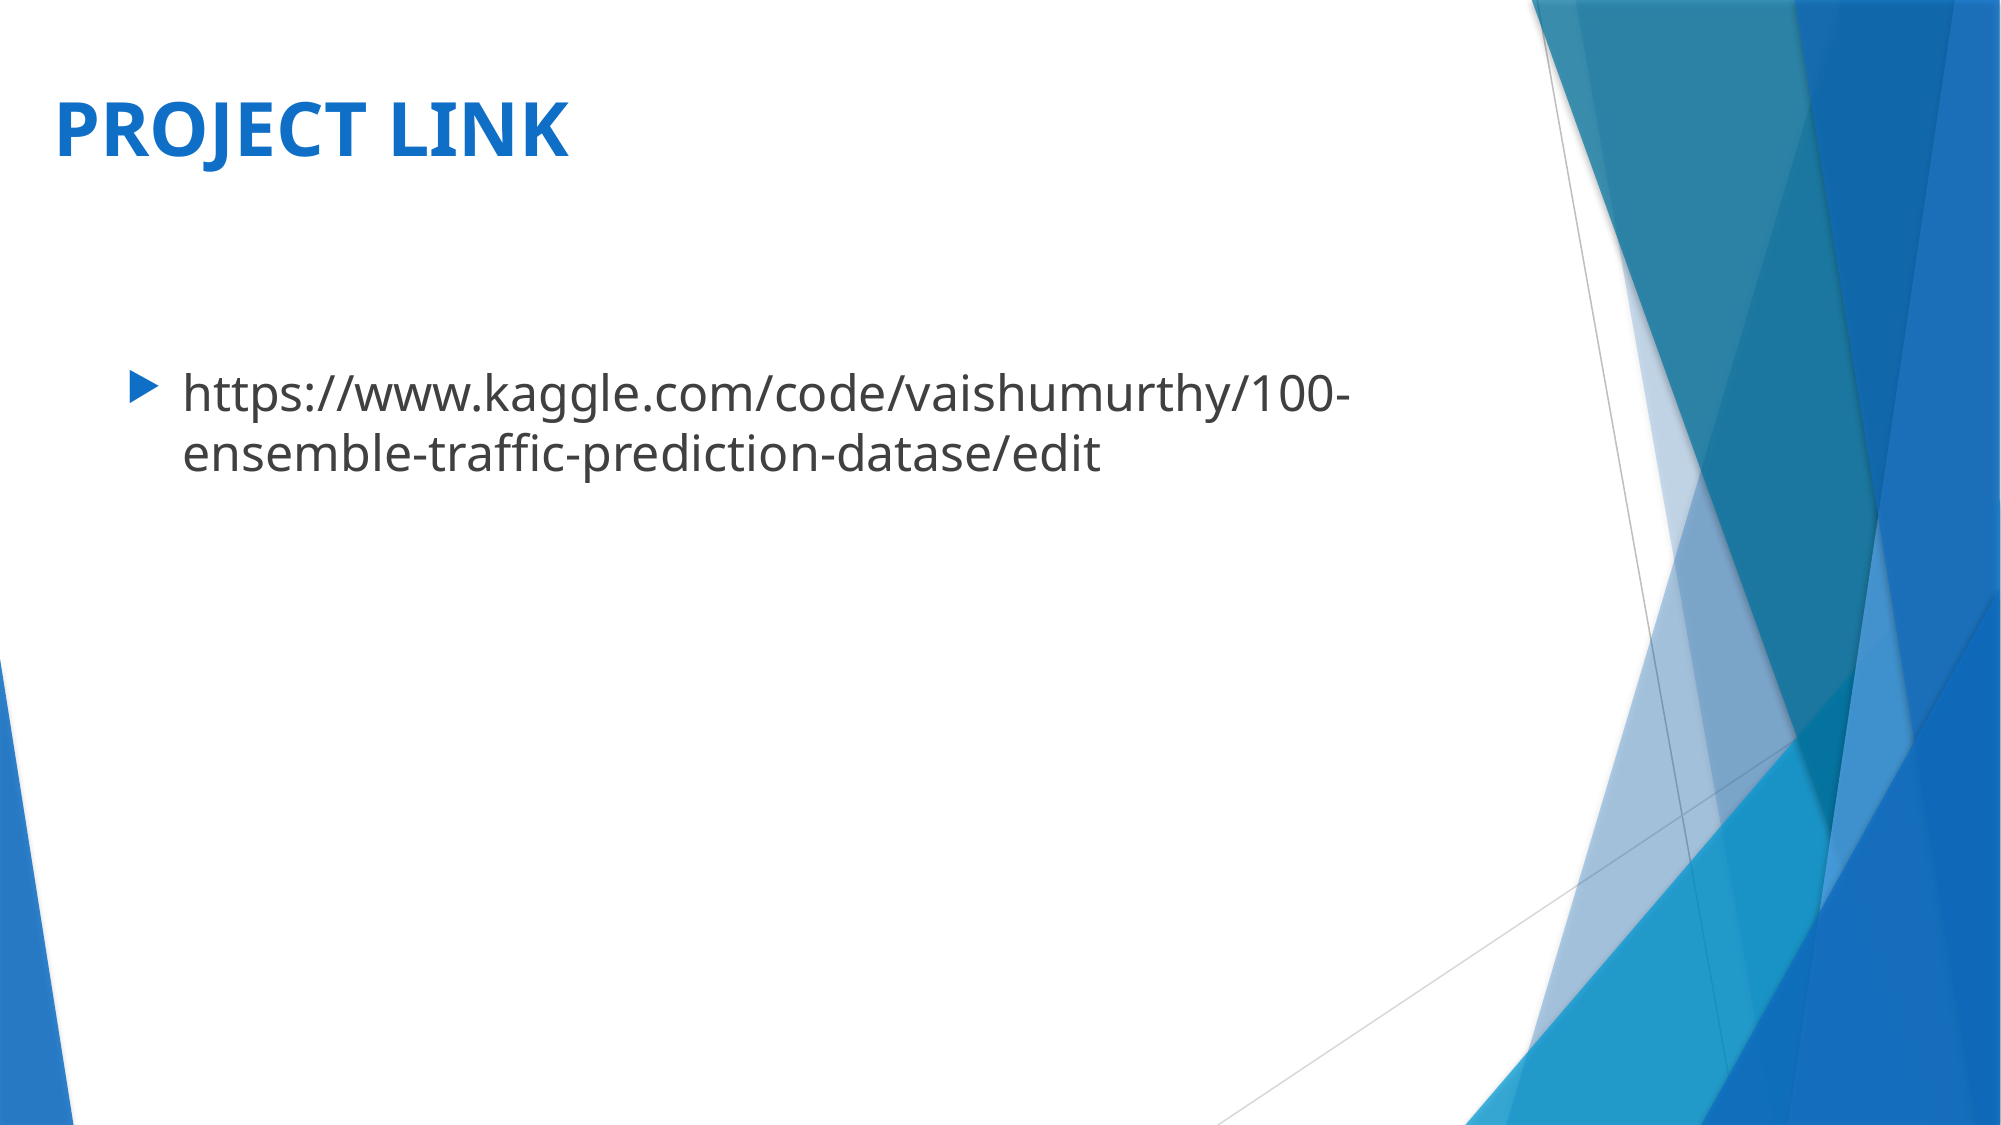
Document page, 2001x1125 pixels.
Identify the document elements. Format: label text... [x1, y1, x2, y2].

list https://www.kaggle.com/code/vaishumurthy/100-ensemble-traffic-prediction-datase/edit [111, 354, 1522, 992]
title PROJECT LINK [38, 73, 1522, 317]
